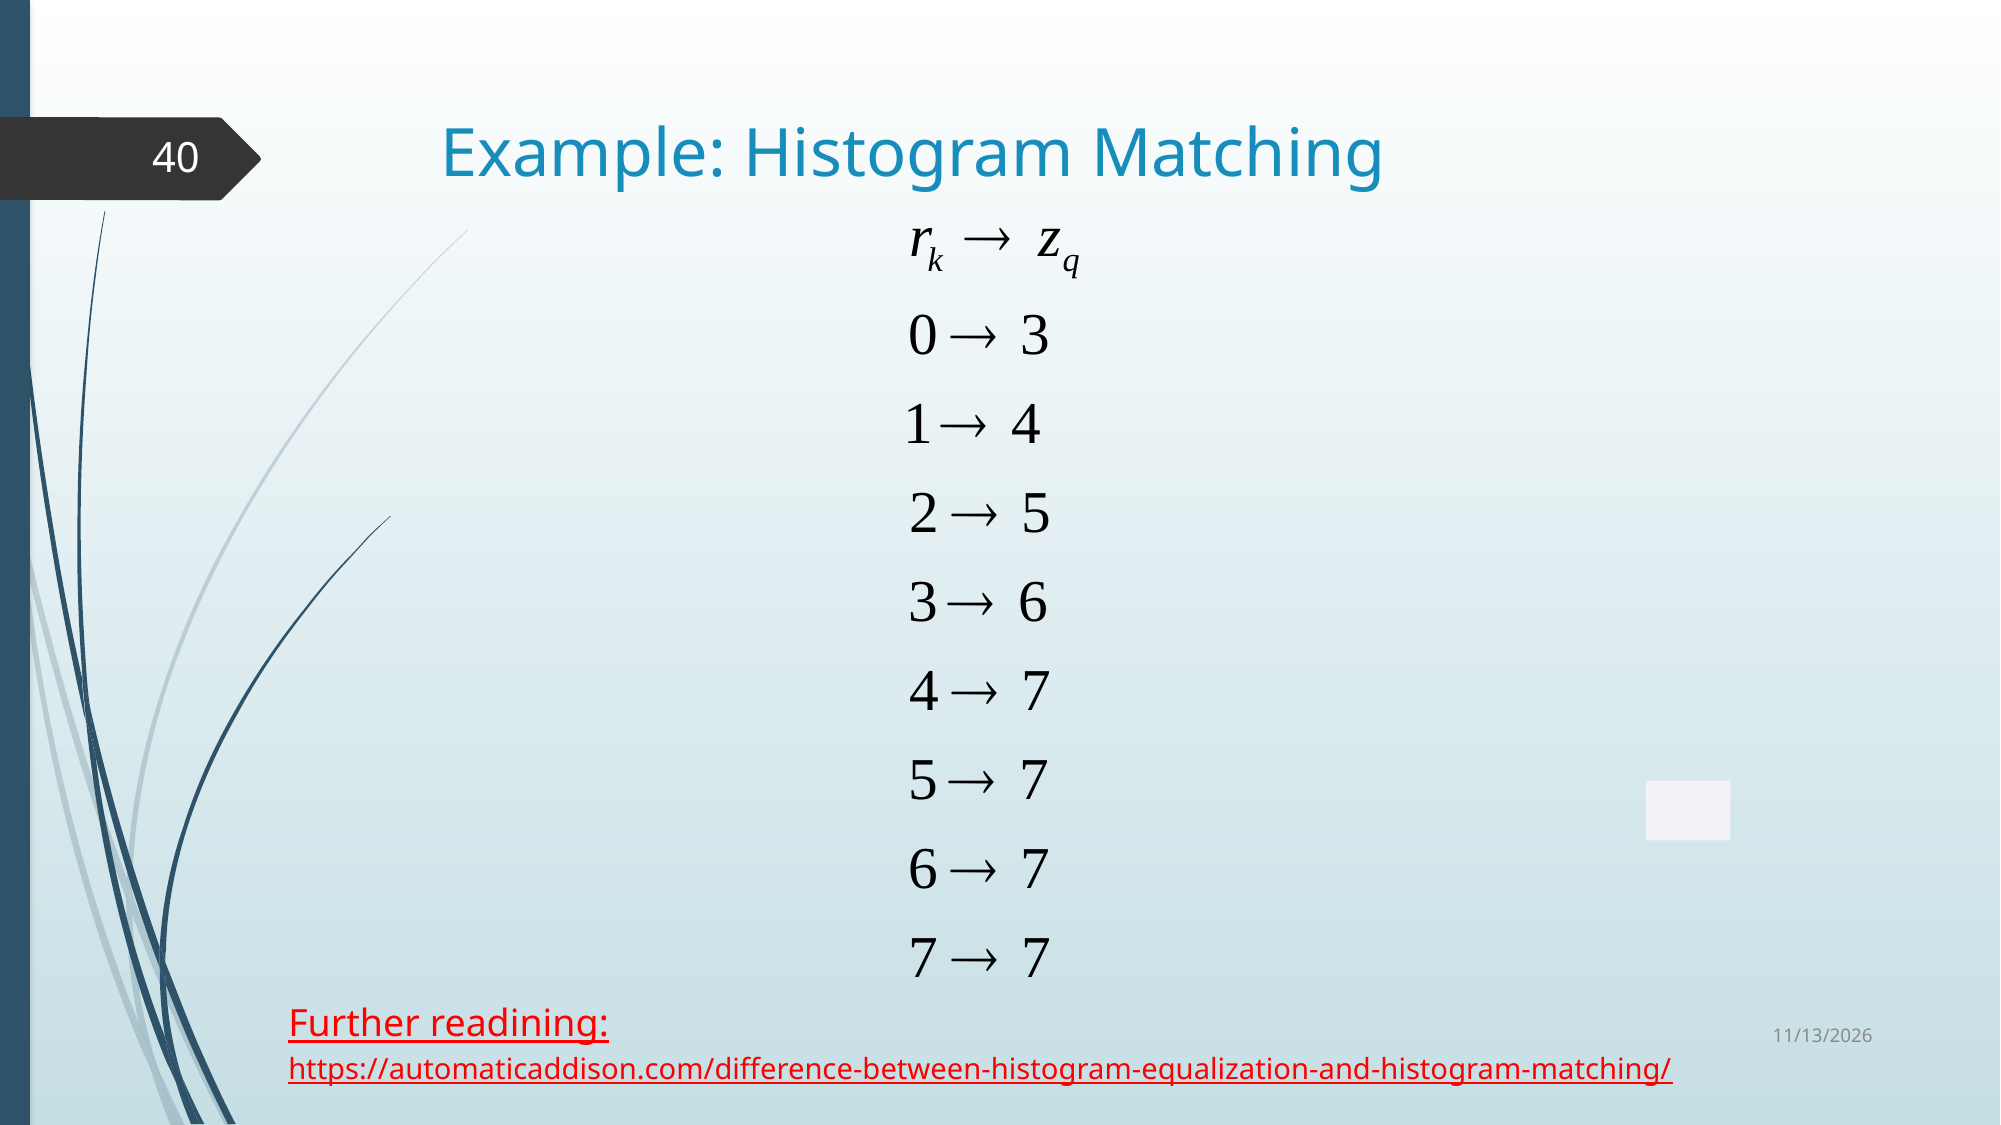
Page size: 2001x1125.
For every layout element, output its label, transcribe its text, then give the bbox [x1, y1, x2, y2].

slide_number 40 [87, 129, 216, 190]
title Example: Histogram Matching [425, 102, 1888, 313]
text_box [1645, 780, 1731, 841]
text_box Further readining: https://automaticaddison.com/difference-between-histogram-equalization-and-histogram-matching/ [273, 991, 1914, 1098]
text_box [900, 200, 1094, 993]
